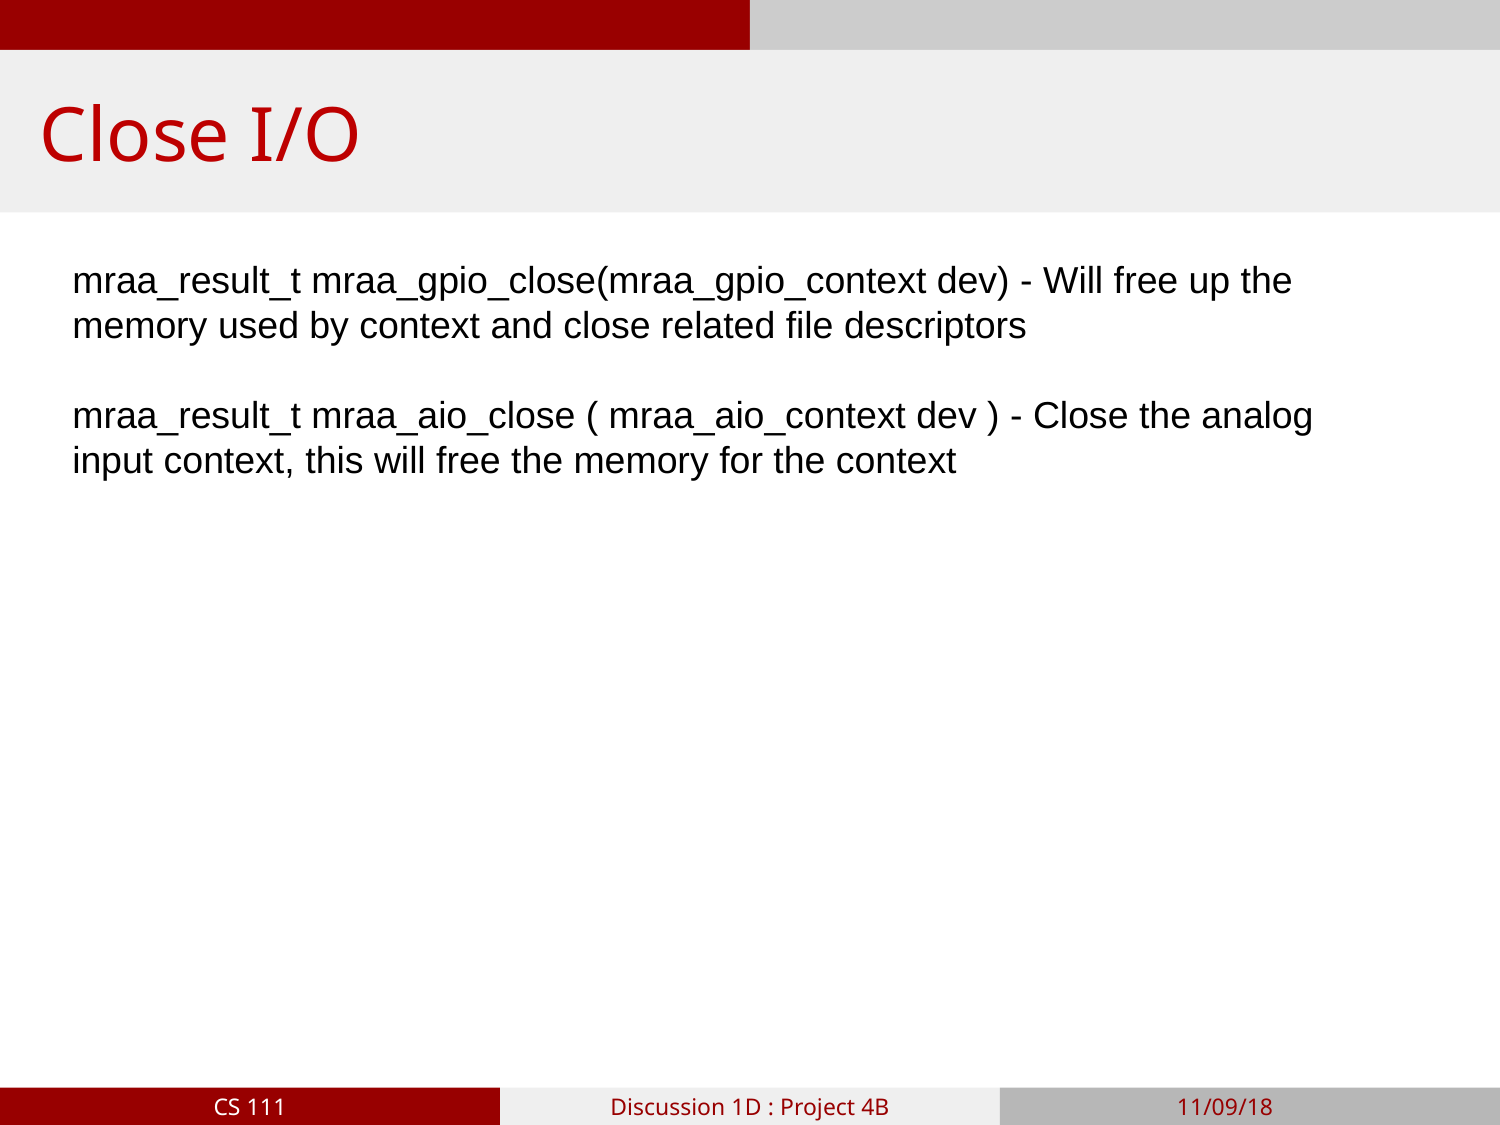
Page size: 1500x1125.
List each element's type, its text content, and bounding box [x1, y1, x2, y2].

text_box mraa_result_t mraa_gpio_close(mraa_gpio_context dev) - Will free up the memory used by context and close related file descriptors mraa_result_t mraa_aio_close ( mraa_aio_context dev ) - Close the analog input context, this will free the memory for the context [57, 248, 1414, 579]
title Close I/O [24, 50, 1475, 213]
